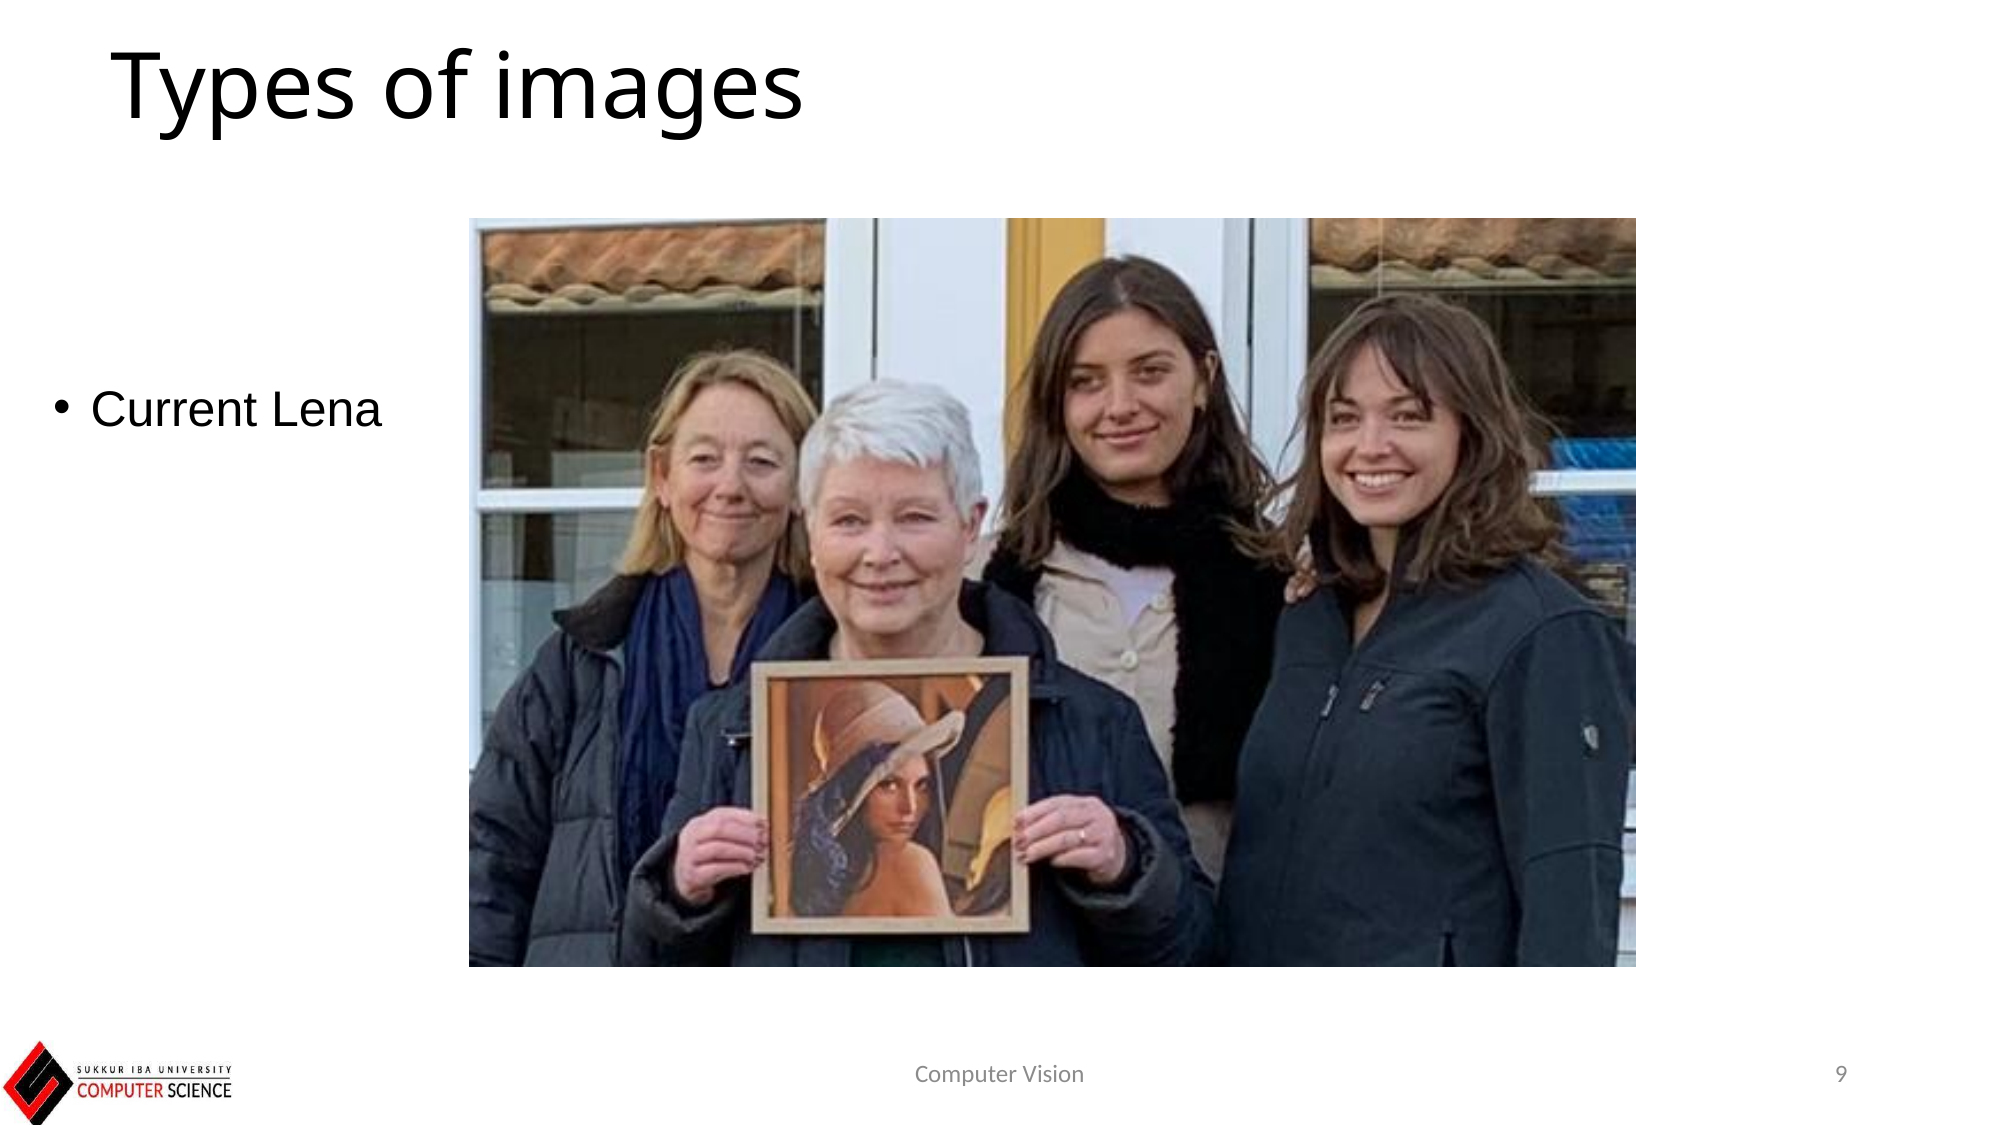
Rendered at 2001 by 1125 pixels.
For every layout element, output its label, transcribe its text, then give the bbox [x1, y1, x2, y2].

picture [1, 1040, 233, 1125]
slide_number 9 [1412, 1042, 1863, 1103]
list Current Lena [38, 64, 1897, 718]
picture [469, 218, 1636, 968]
footer Computer Vision [662, 1042, 1338, 1103]
title Types of images [0, 0, 2000, 178]
